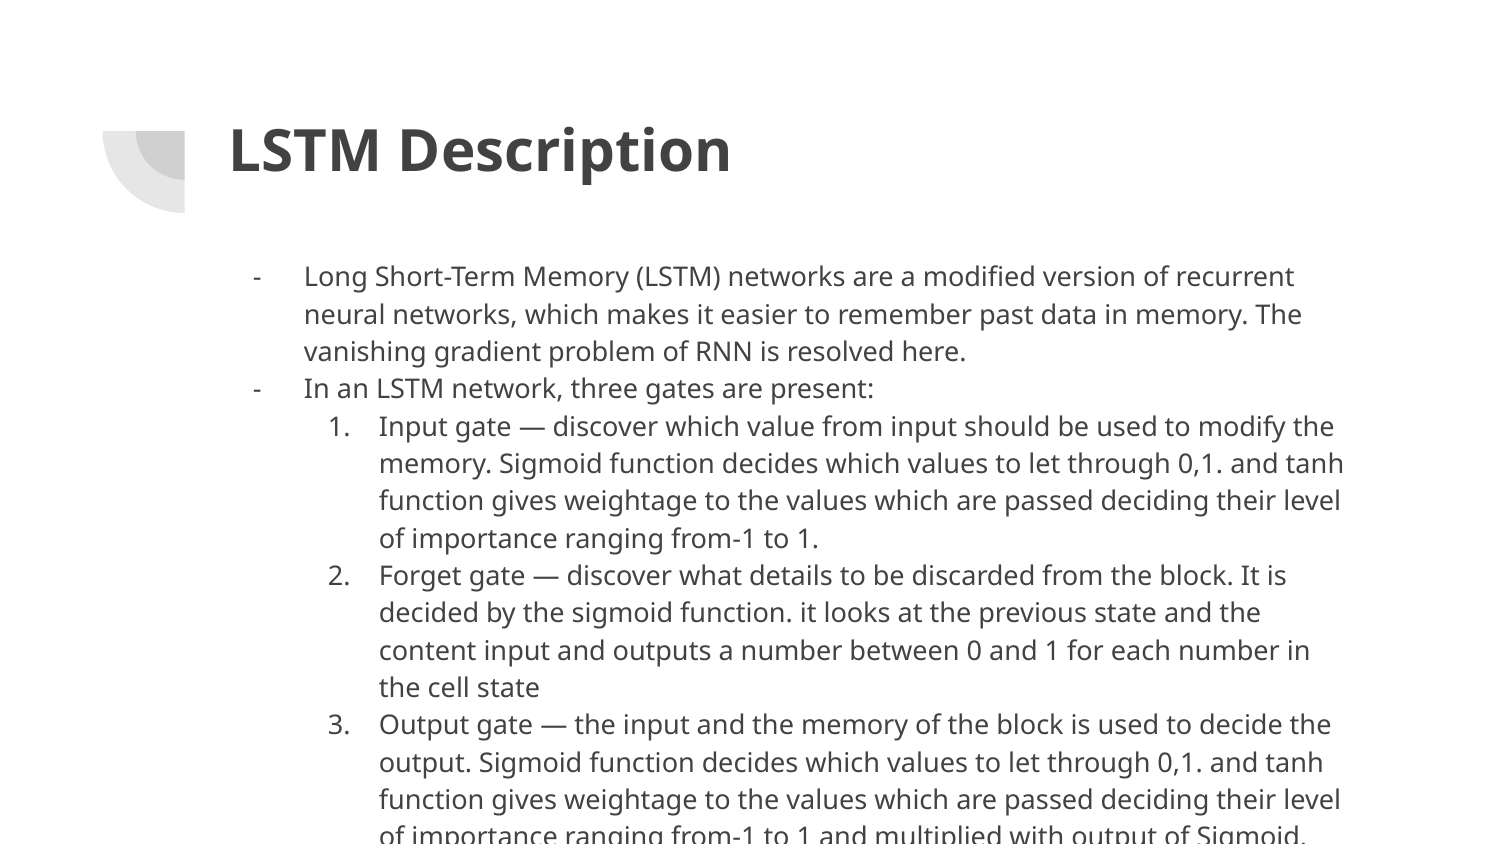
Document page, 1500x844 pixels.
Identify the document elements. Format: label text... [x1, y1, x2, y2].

list Long Short-Term Memory (LSTM) networks are a modified version of recurrent neural networks, which makes it easier to remember past data in memory. The vanishing gradient problem of RNN is resolved here. In an LSTM network, three gates are present: Input gate — discover which value from input should be used to modify the memory. Sigmoid function decides which values to let through 0,1. and tanh function gives weightage to the values which are passed deciding their level of importance ranging from-1 to 1. Forget gate — discover what details to be discarded from the block. It is decided by the sigmoid function. it looks at the previous state and the content input and outputs a number between 0 and 1 for each number in the cell state Output gate — the input and the memory of the block is used to decide the output. Sigmoid function decides which values to let through 0,1. and tanh function gives weightage to the values which are passed deciding their level of importance ranging from-1 to 1 and multiplied with output of Sigmoid. [213, 239, 1368, 657]
title LSTM Description [213, 98, 1368, 239]
